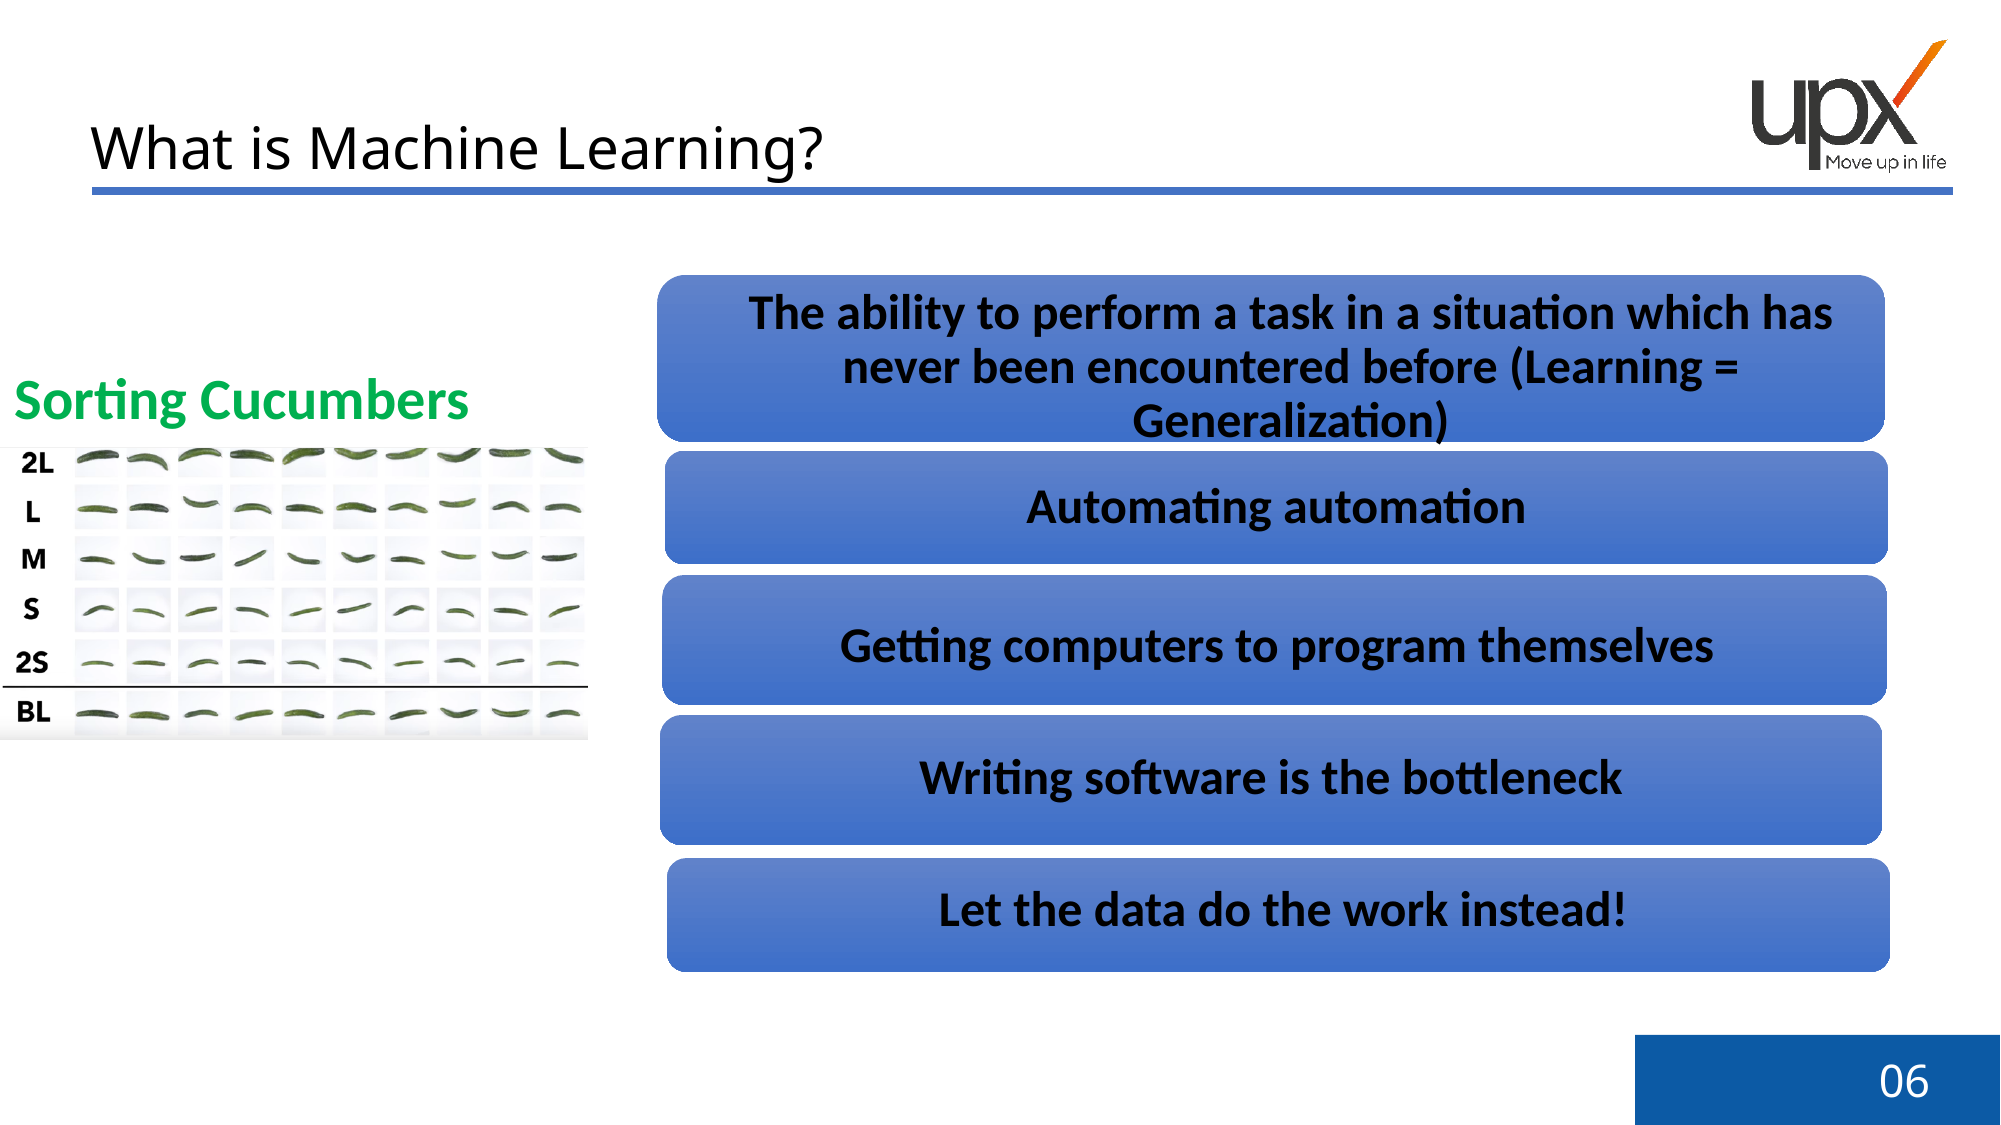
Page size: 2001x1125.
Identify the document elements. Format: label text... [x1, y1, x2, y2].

text_box Sorting Cucumbers [0, 353, 595, 439]
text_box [662, 574, 1888, 705]
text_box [657, 274, 1886, 442]
text_box [1635, 1034, 2000, 1125]
text_box 06 [1863, 1044, 1945, 1114]
picture [0, 447, 588, 740]
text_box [667, 858, 1890, 972]
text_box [664, 450, 1888, 565]
picture [1699, 0, 2000, 213]
title What is Machine Learning? [75, 0, 1768, 238]
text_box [659, 714, 1883, 845]
